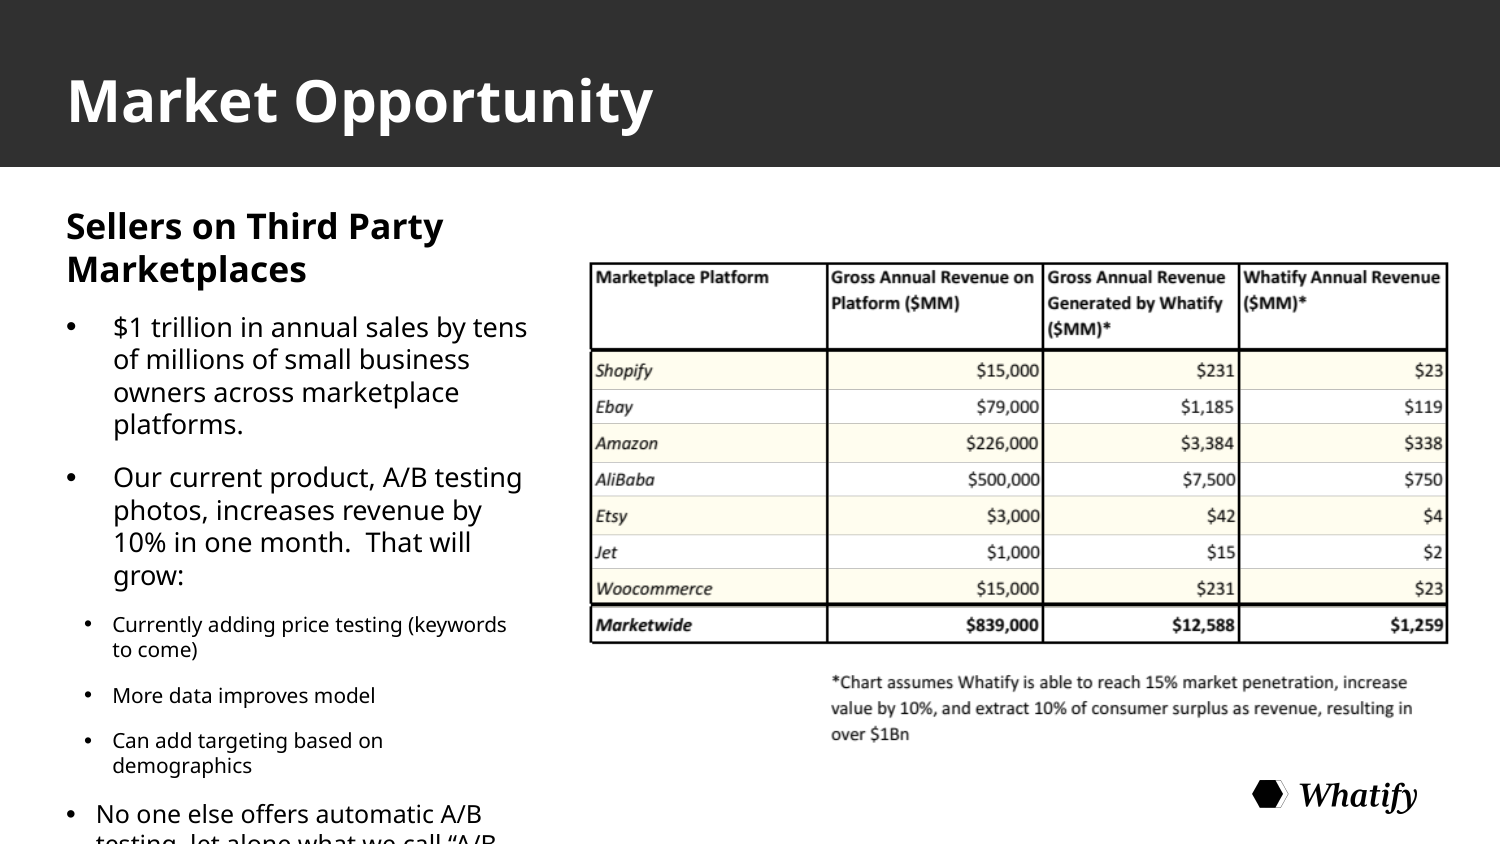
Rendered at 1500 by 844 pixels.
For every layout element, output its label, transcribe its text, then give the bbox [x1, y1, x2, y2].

list Sellers on Third Party Marketplaces $1 trillion in annual sales by tens of millions of small business owners across marketplace platforms. Our current product, A/B testing photos, increases revenue by 10% in one month. That will grow: Currently adding price testing (keywords to come) More data improves model Can add targeting based on demographics No one else offers automatic A/B testing, let alone what we call “A/B testing 2.0” [51, 189, 544, 844]
picture [1252, 780, 1417, 814]
picture [578, 253, 1450, 756]
title Market Opportunity [51, 49, 1449, 144]
